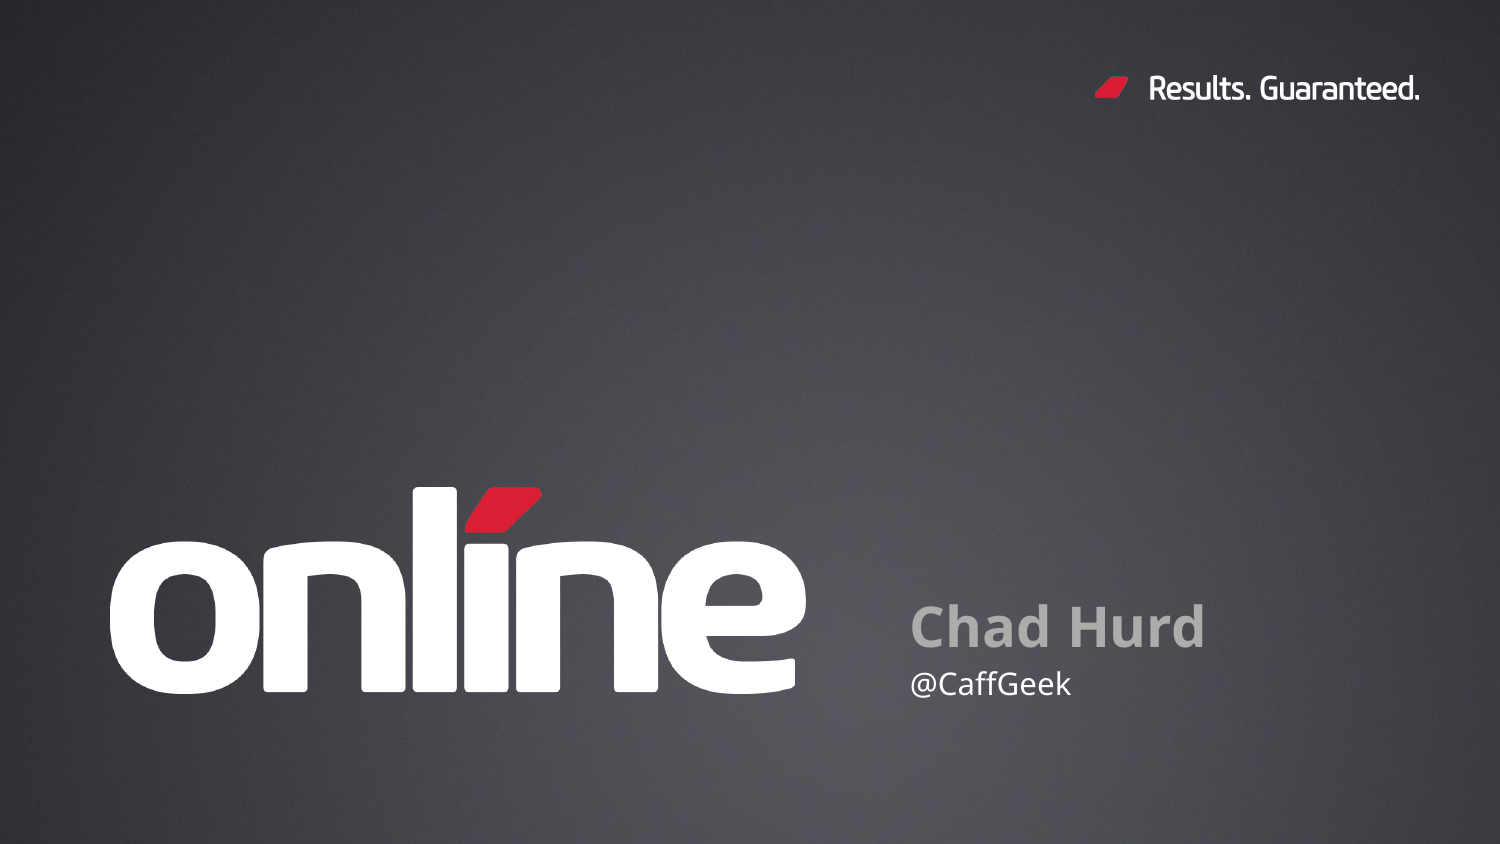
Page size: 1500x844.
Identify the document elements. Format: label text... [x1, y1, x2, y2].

subtitle @CaffGeek [898, 662, 1461, 714]
picture [0, 0, 1500, 844]
title Chad Hurd [898, 546, 1461, 662]
